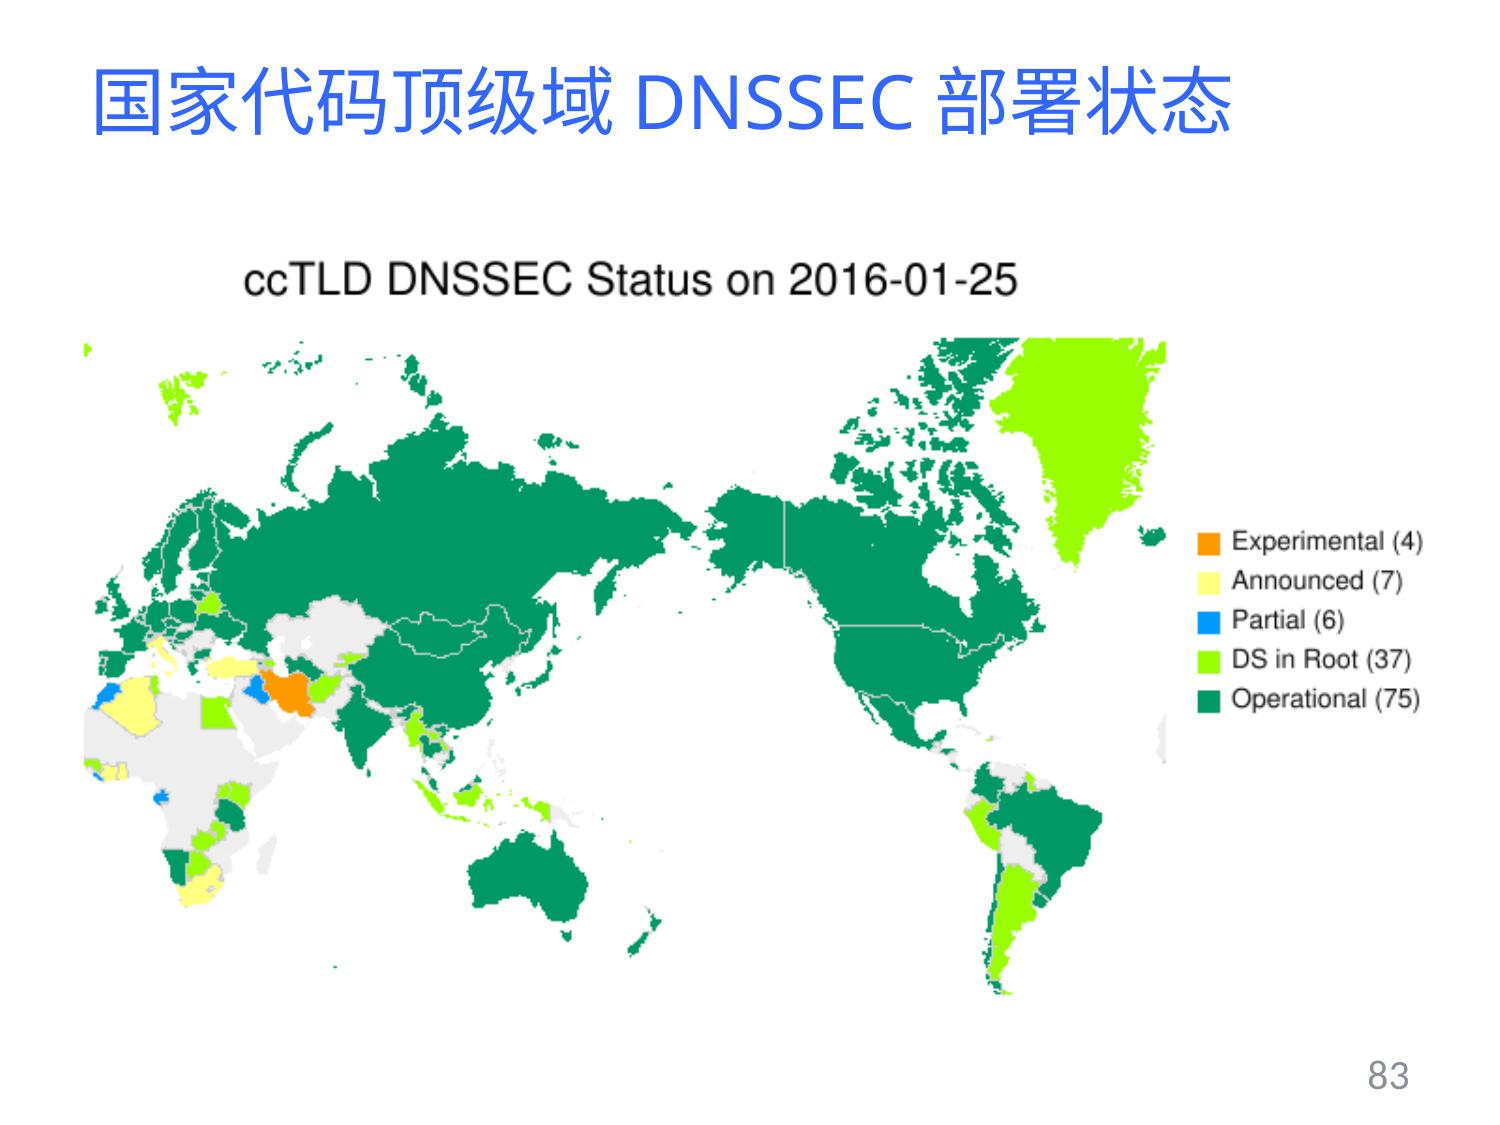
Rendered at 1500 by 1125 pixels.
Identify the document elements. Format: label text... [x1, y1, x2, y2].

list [74, 251, 1426, 1022]
slide_number 83 [1074, 1042, 1425, 1103]
title 国家代码顶级域DNSSEC部署状态 [75, 6, 1425, 194]
